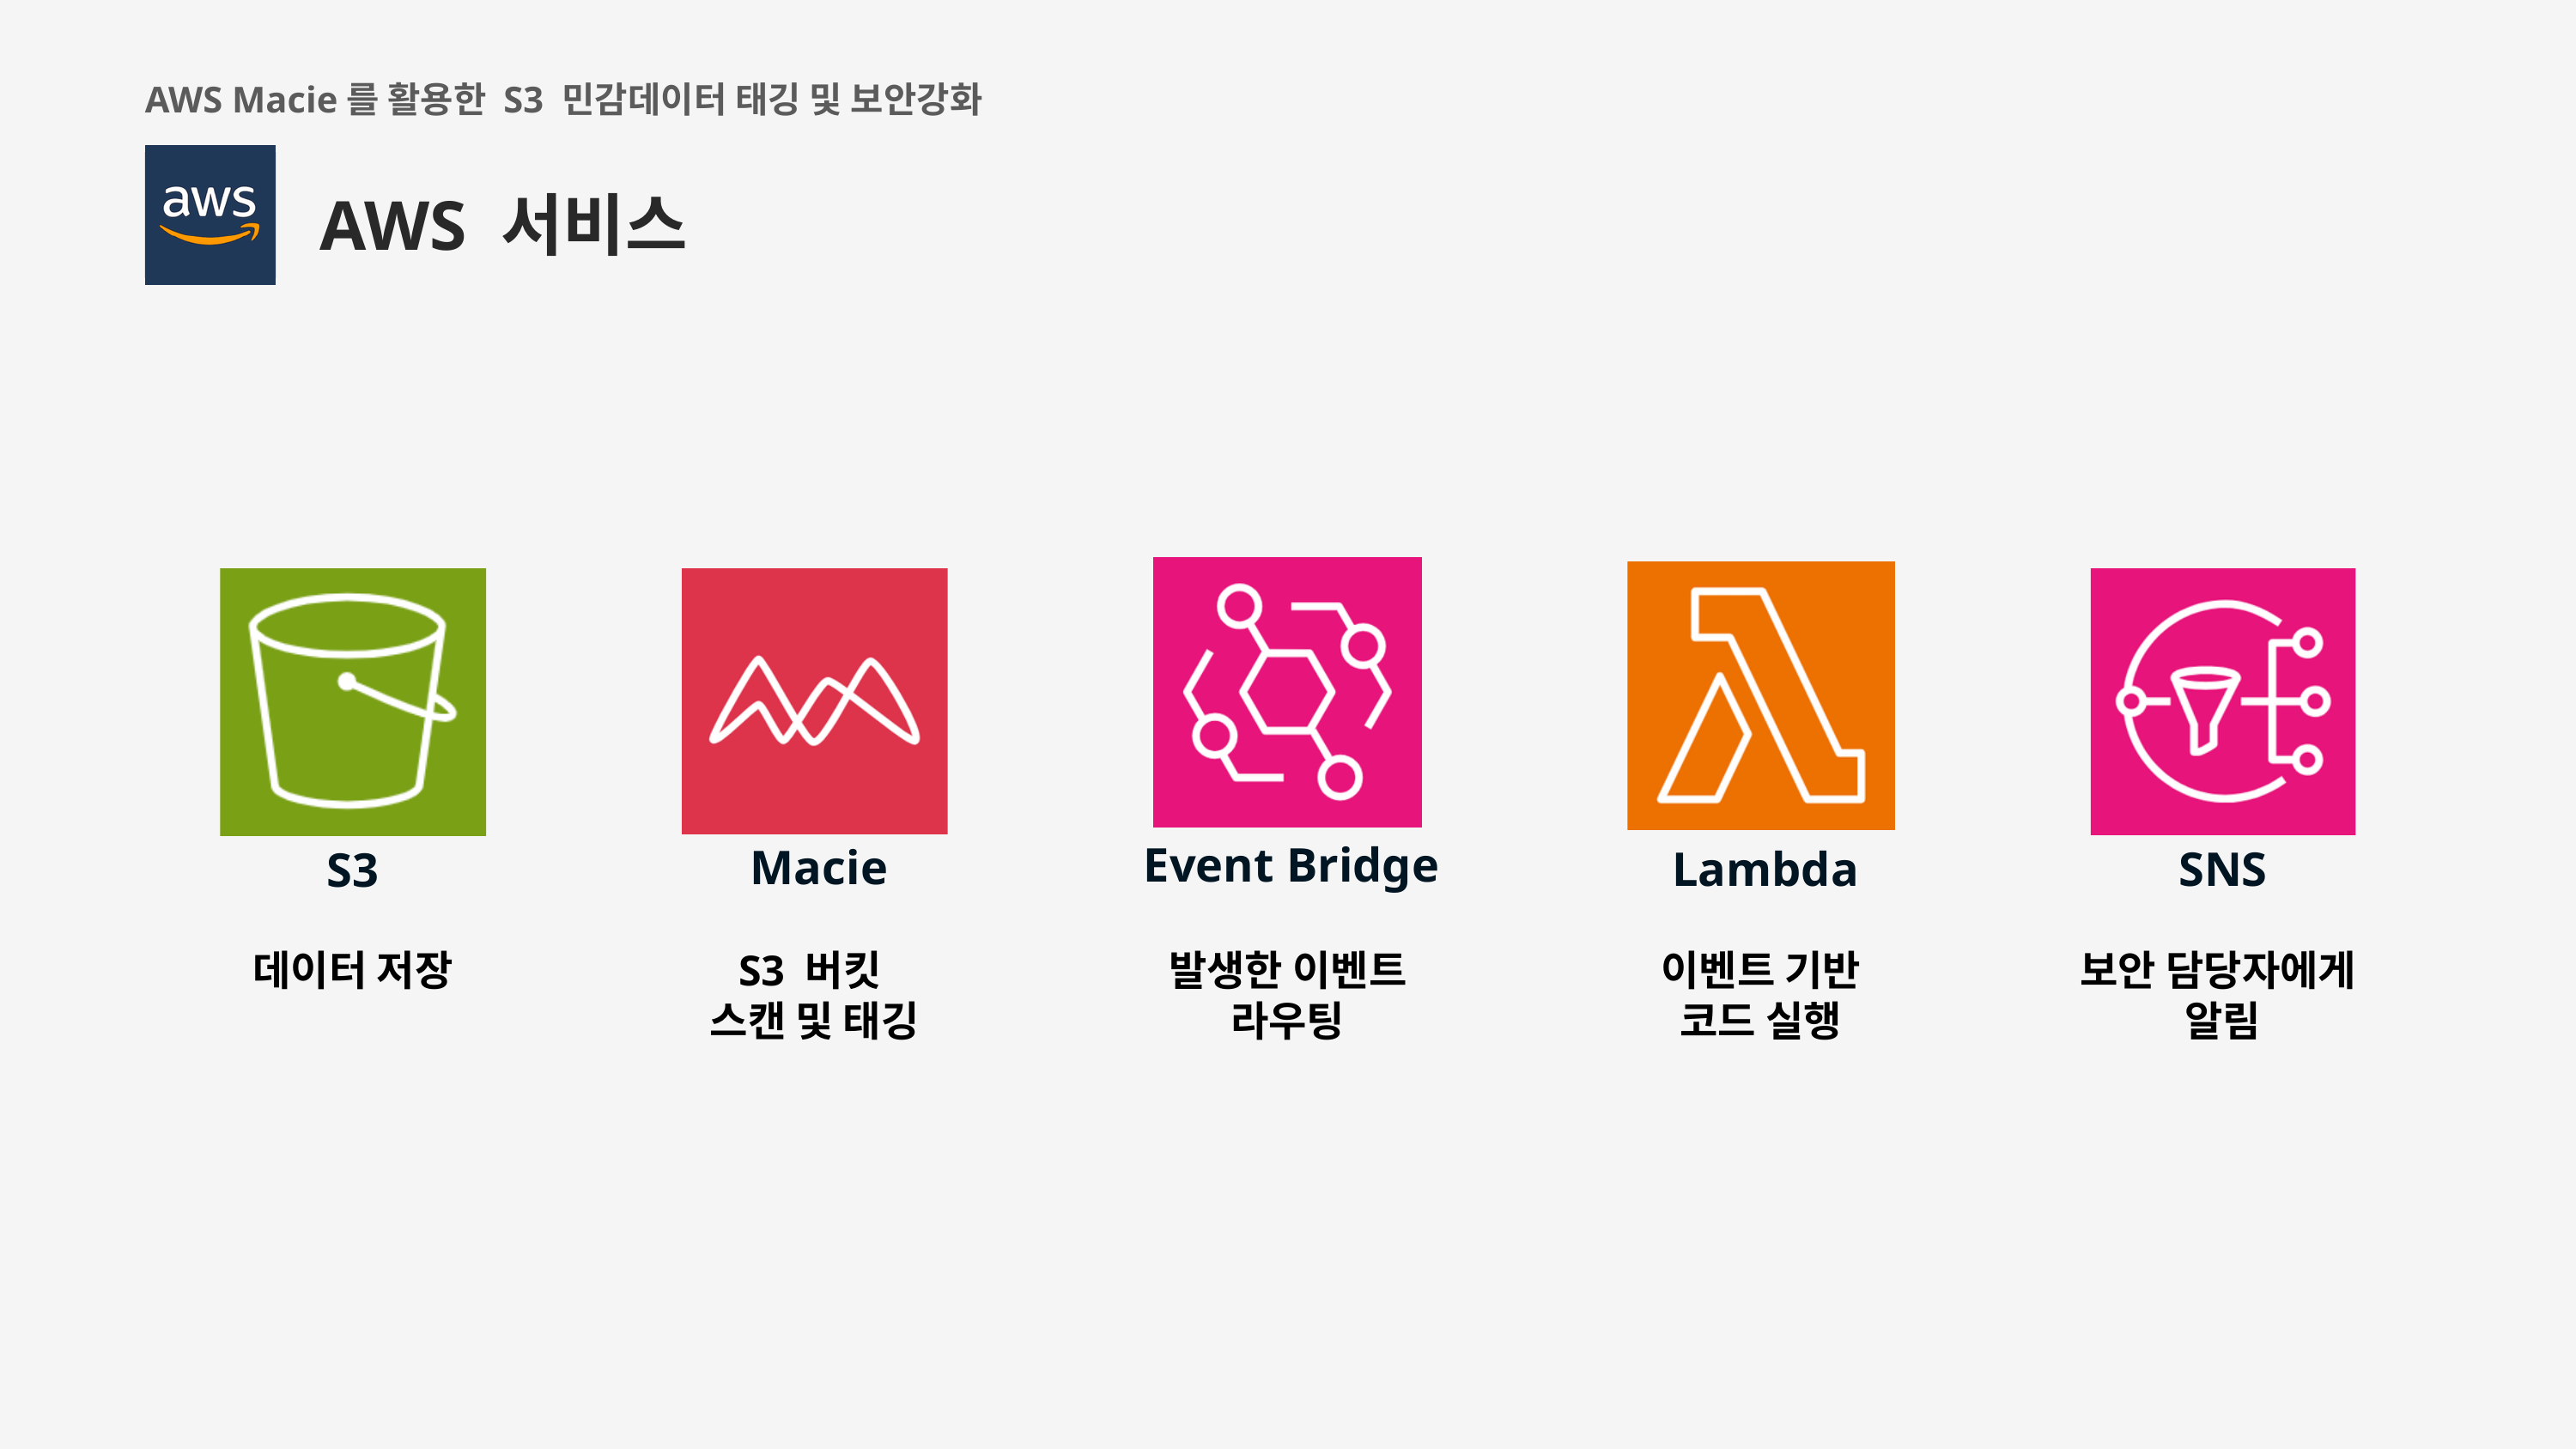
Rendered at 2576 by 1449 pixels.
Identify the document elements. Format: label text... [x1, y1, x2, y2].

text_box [1626, 561, 1896, 896]
text_box 이벤트 기반 코드 실행 [1659, 944, 1862, 1045]
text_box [1143, 557, 1461, 892]
text_box S3 버킷 스캔 및 태깅 [708, 944, 922, 1045]
text_box 보안 담당자에게 알림 [2077, 944, 2369, 1045]
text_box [681, 568, 948, 894]
text_box 데이터 저장 [252, 944, 455, 995]
text_box AWS Macie를 활용한 S3 민감데이터 태깅 및 보안강화 [144, 70, 1595, 121]
text_box 발생한 이벤트 라우팅 [1167, 944, 1409, 1045]
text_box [2090, 568, 2356, 892]
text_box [220, 568, 487, 893]
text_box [144, 144, 276, 286]
text_box AWS 서비스 [319, 149, 937, 264]
